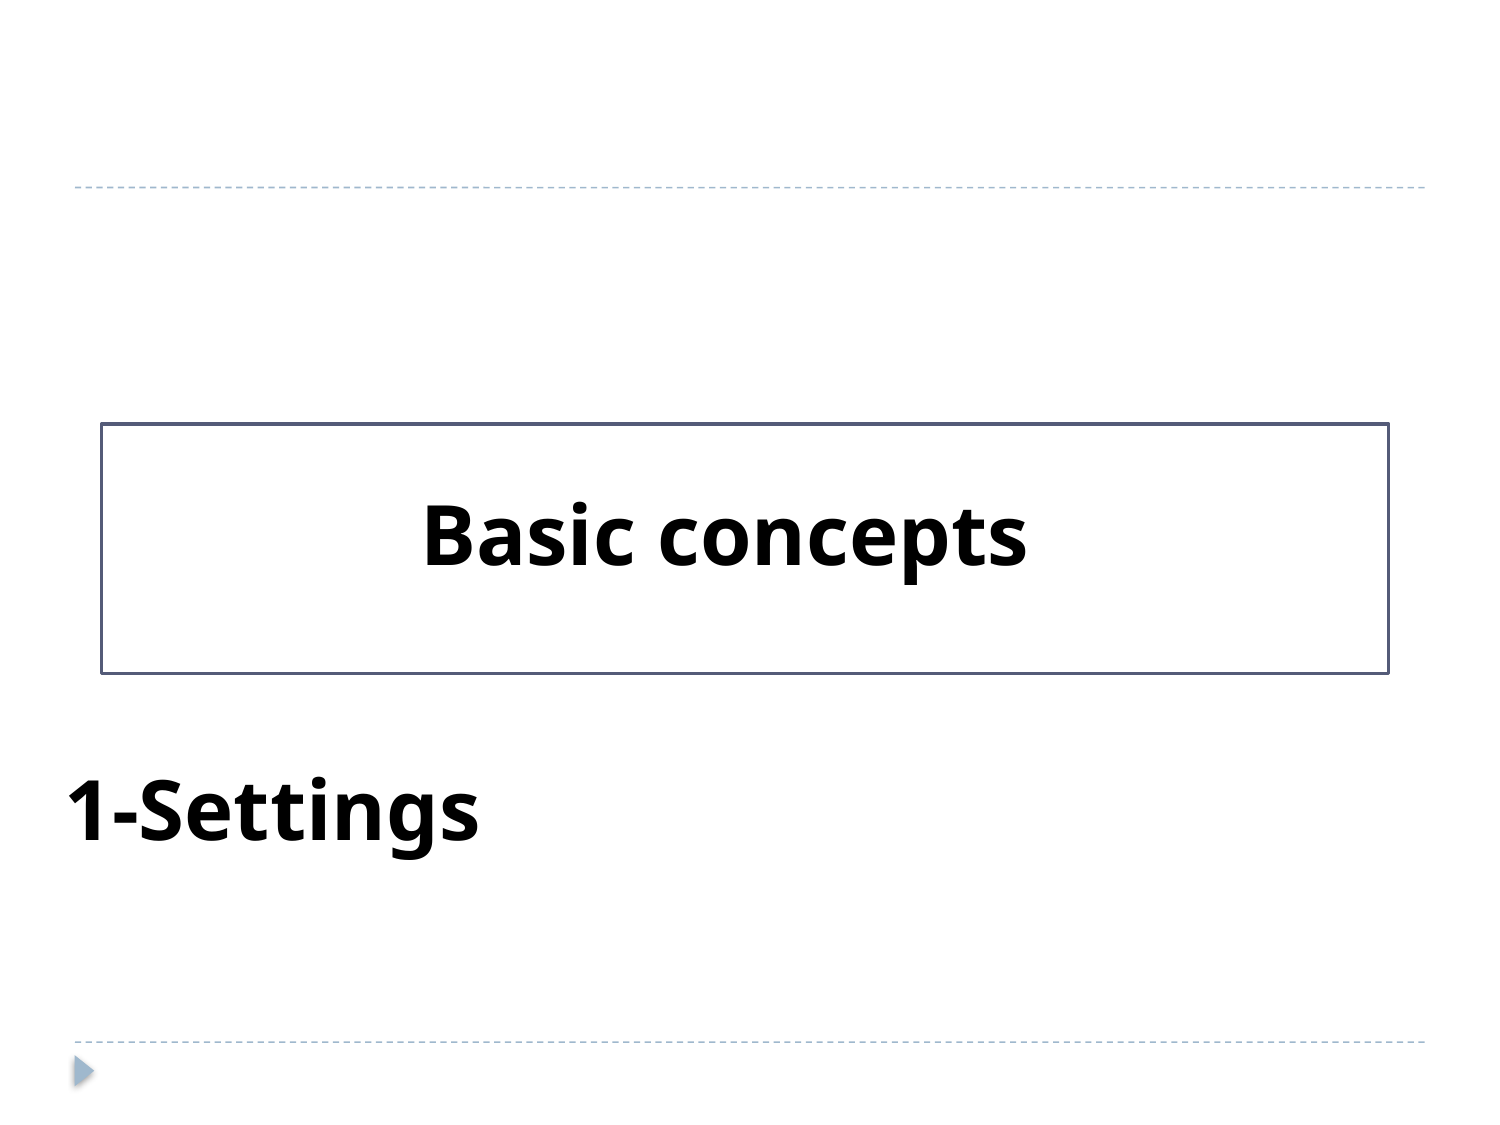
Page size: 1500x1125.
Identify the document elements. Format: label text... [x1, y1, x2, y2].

text_box [100, 422, 1390, 675]
text_box Basic concepts [131, 474, 1319, 660]
text_box 1-Settings [49, 750, 1238, 865]
